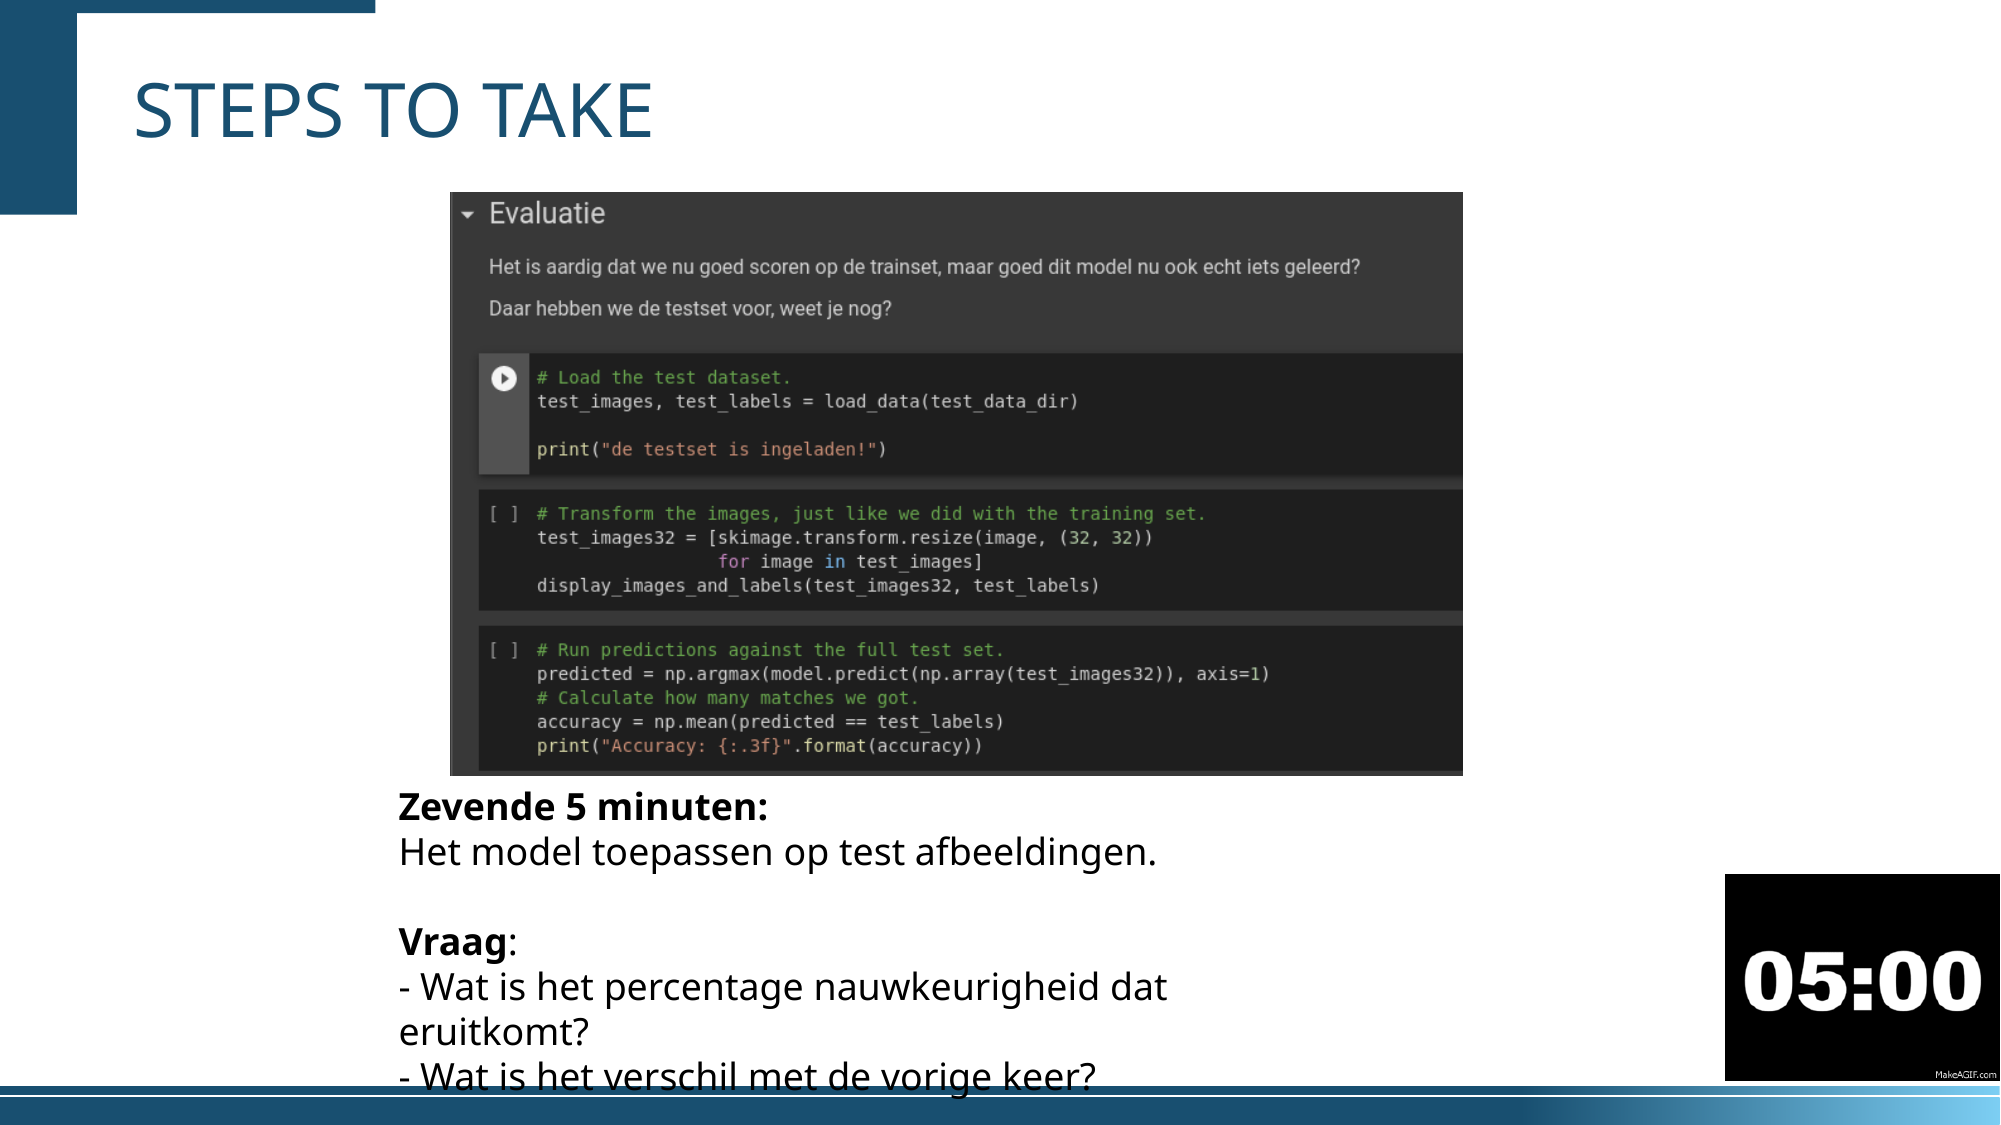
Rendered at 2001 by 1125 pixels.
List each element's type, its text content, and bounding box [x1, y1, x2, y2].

title Steps to take [118, 61, 1844, 165]
text_box Zevende 5 minuten: Het model toepassen op test afbeeldingen. Vraag: - Wat is het percentage nauwkeurigheid dat eruitkomt? - Wat is het verschil met de vorige keer? [383, 776, 1258, 1106]
picture [1724, 874, 2000, 1082]
picture [449, 192, 1463, 777]
